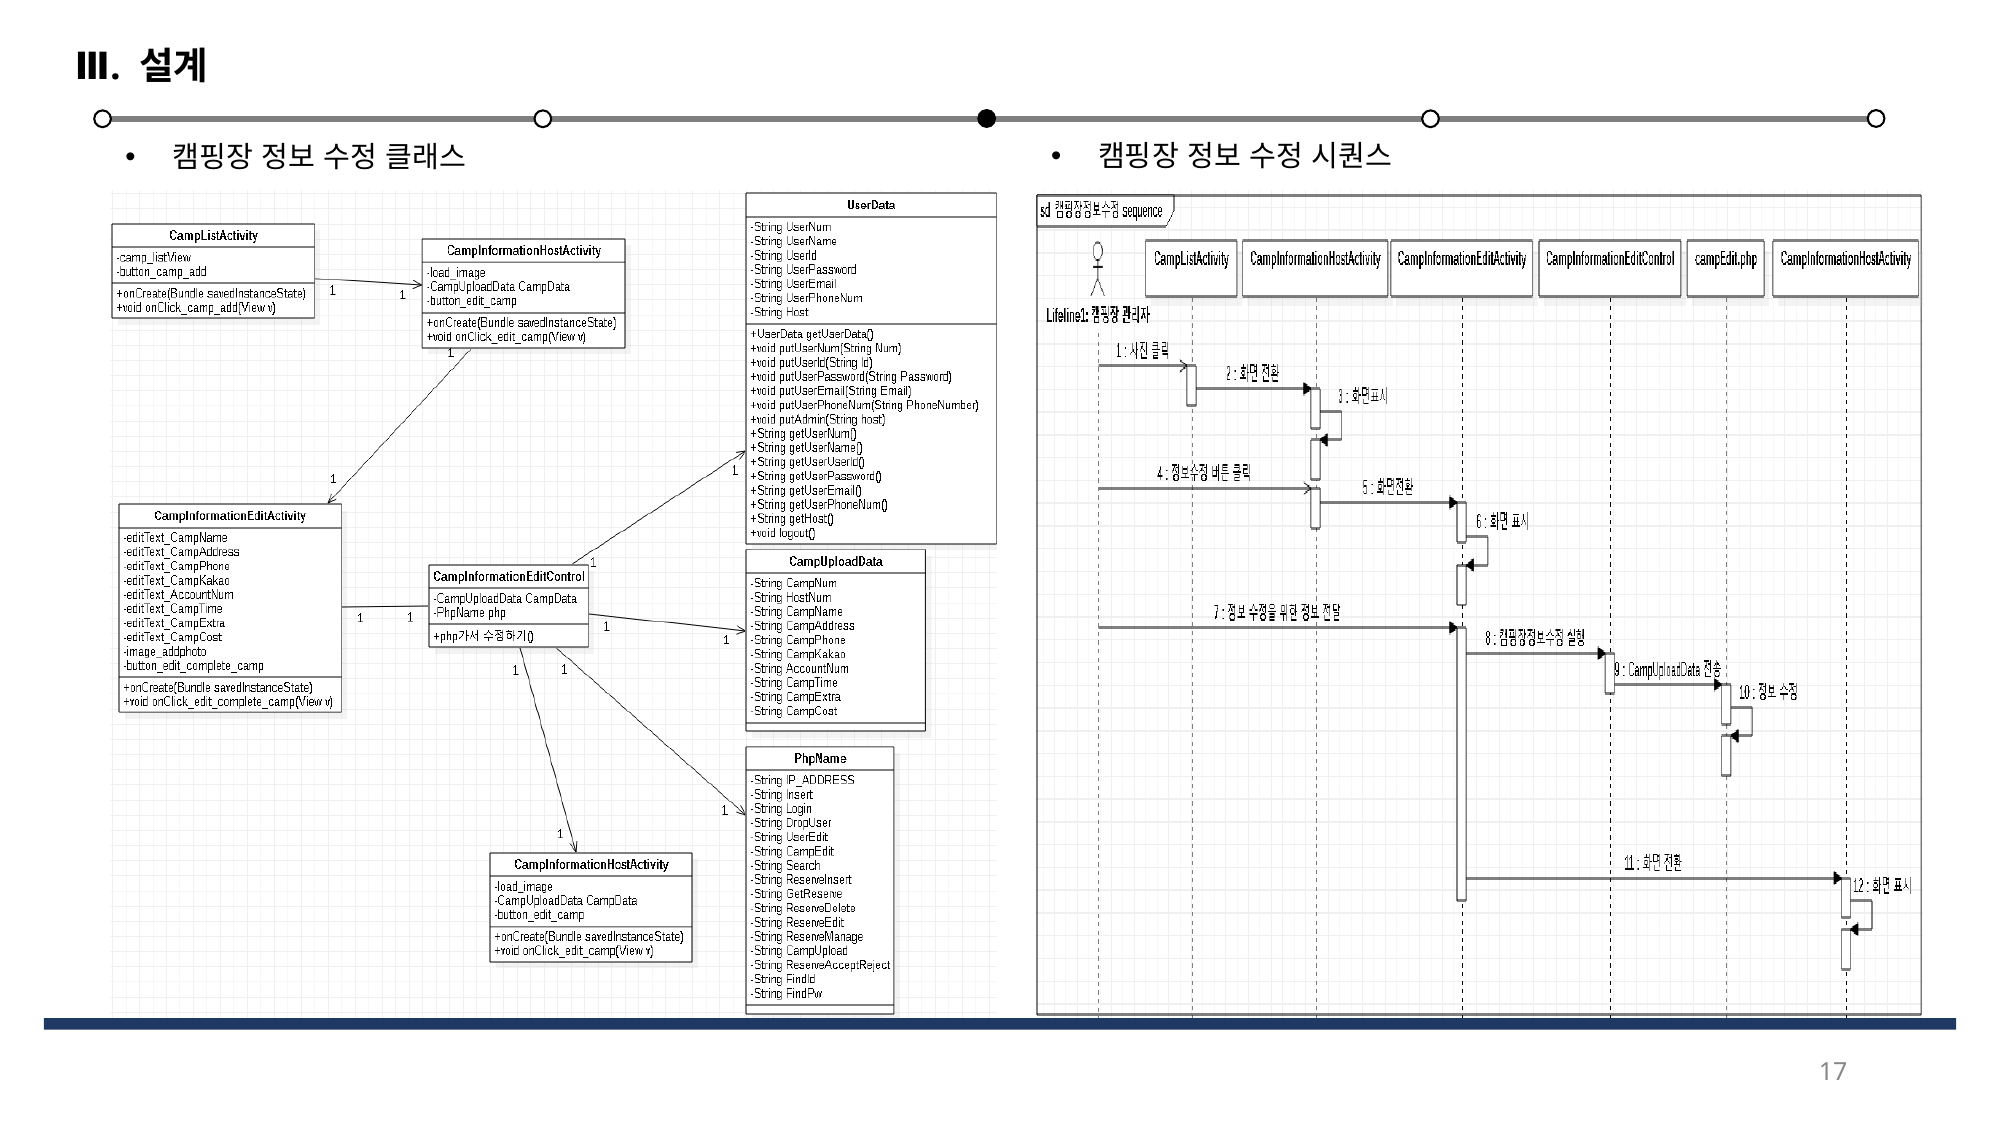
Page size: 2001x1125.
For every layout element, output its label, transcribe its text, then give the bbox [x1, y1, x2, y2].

picture [1035, 190, 1923, 1018]
text_box 캠핑장 정보 수정 클래스 [110, 131, 687, 182]
text_box [1867, 110, 1885, 123]
picture [110, 190, 997, 1018]
text_box [978, 110, 995, 118]
text_box [534, 110, 552, 118]
slide_number 17 [1412, 1042, 1863, 1103]
text_box [43, 1018, 1957, 1030]
text_box Ⅲ. 설계 [59, 34, 942, 95]
text_box 캠핑장 정보 수정 시퀀스 [1036, 131, 1612, 180]
text_box [1422, 110, 1439, 118]
text_box [94, 110, 111, 127]
